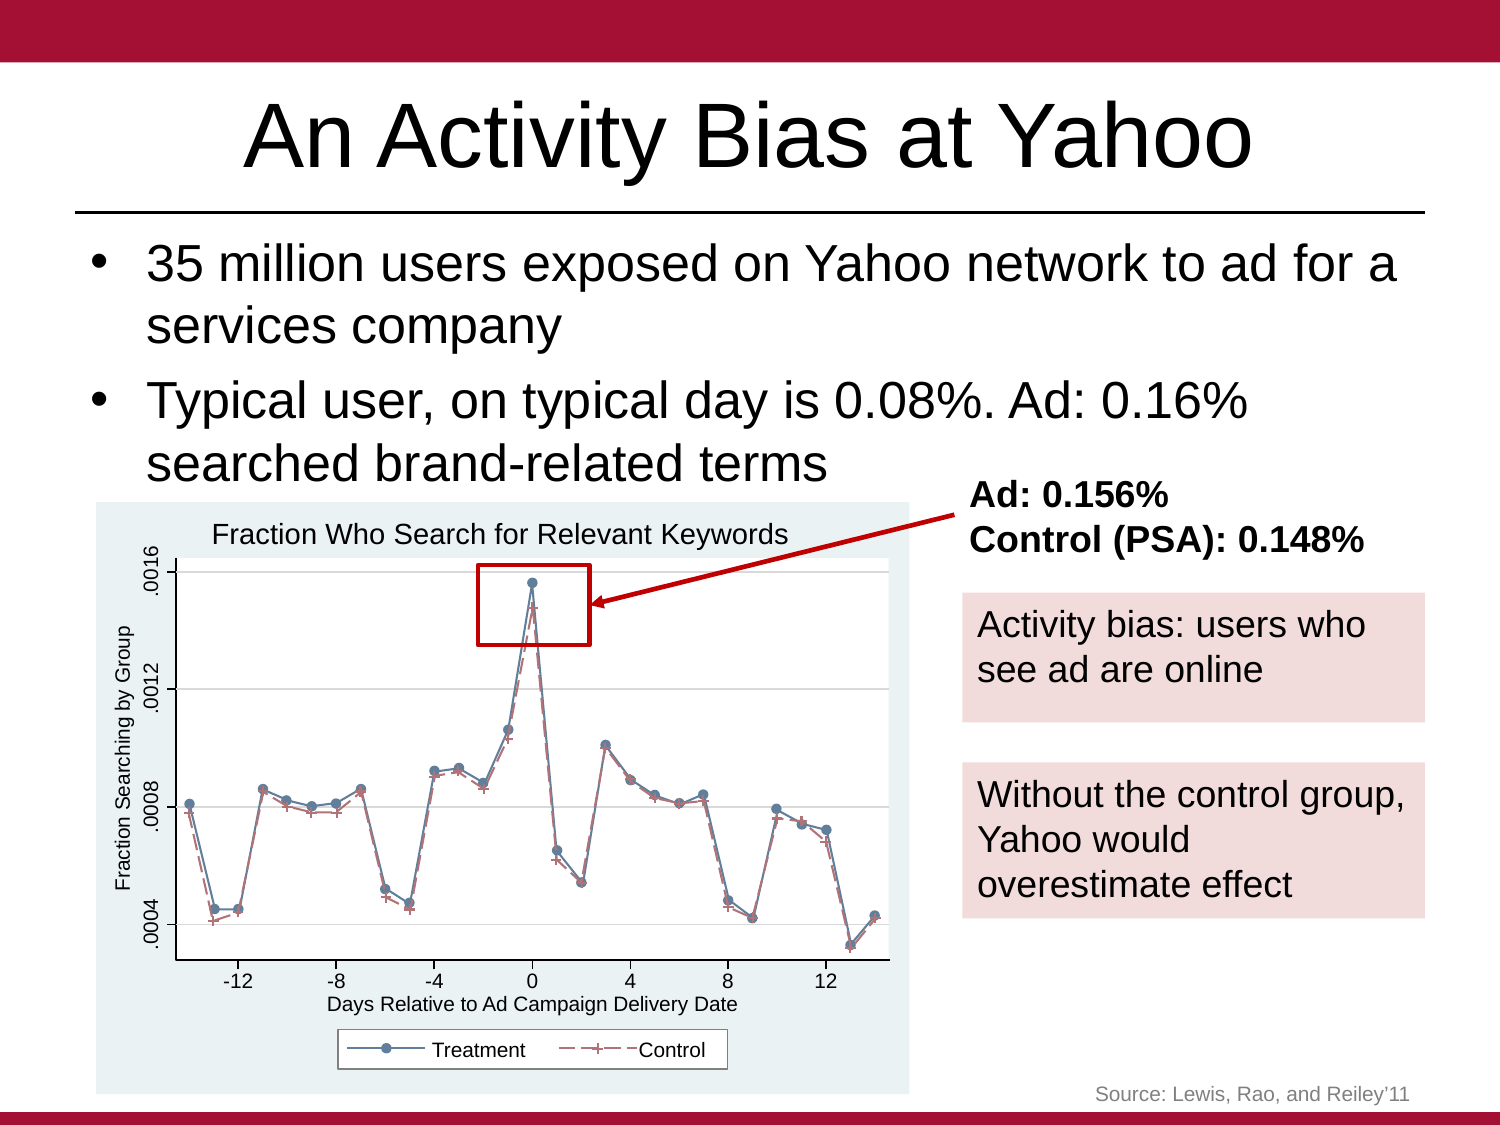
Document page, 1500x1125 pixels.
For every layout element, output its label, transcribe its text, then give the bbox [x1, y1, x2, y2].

text_box Source: Lewis, Rao, and Reiley’11 [74, 1067, 1425, 1113]
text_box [95, 501, 910, 1095]
text_box Without the control group, Yahoo would overestimate effect [962, 762, 1425, 919]
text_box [477, 466, 1388, 646]
list 35 million users exposed on Yahoo network to ad for a services company Typical user, on typical day is 0.08%. Ad: 0.16% searched brand-related terms [75, 221, 1425, 397]
title An Activity Bias at Yahoo [75, 37, 1425, 221]
text_box Activity bias: users who see ad are online [962, 592, 1425, 723]
